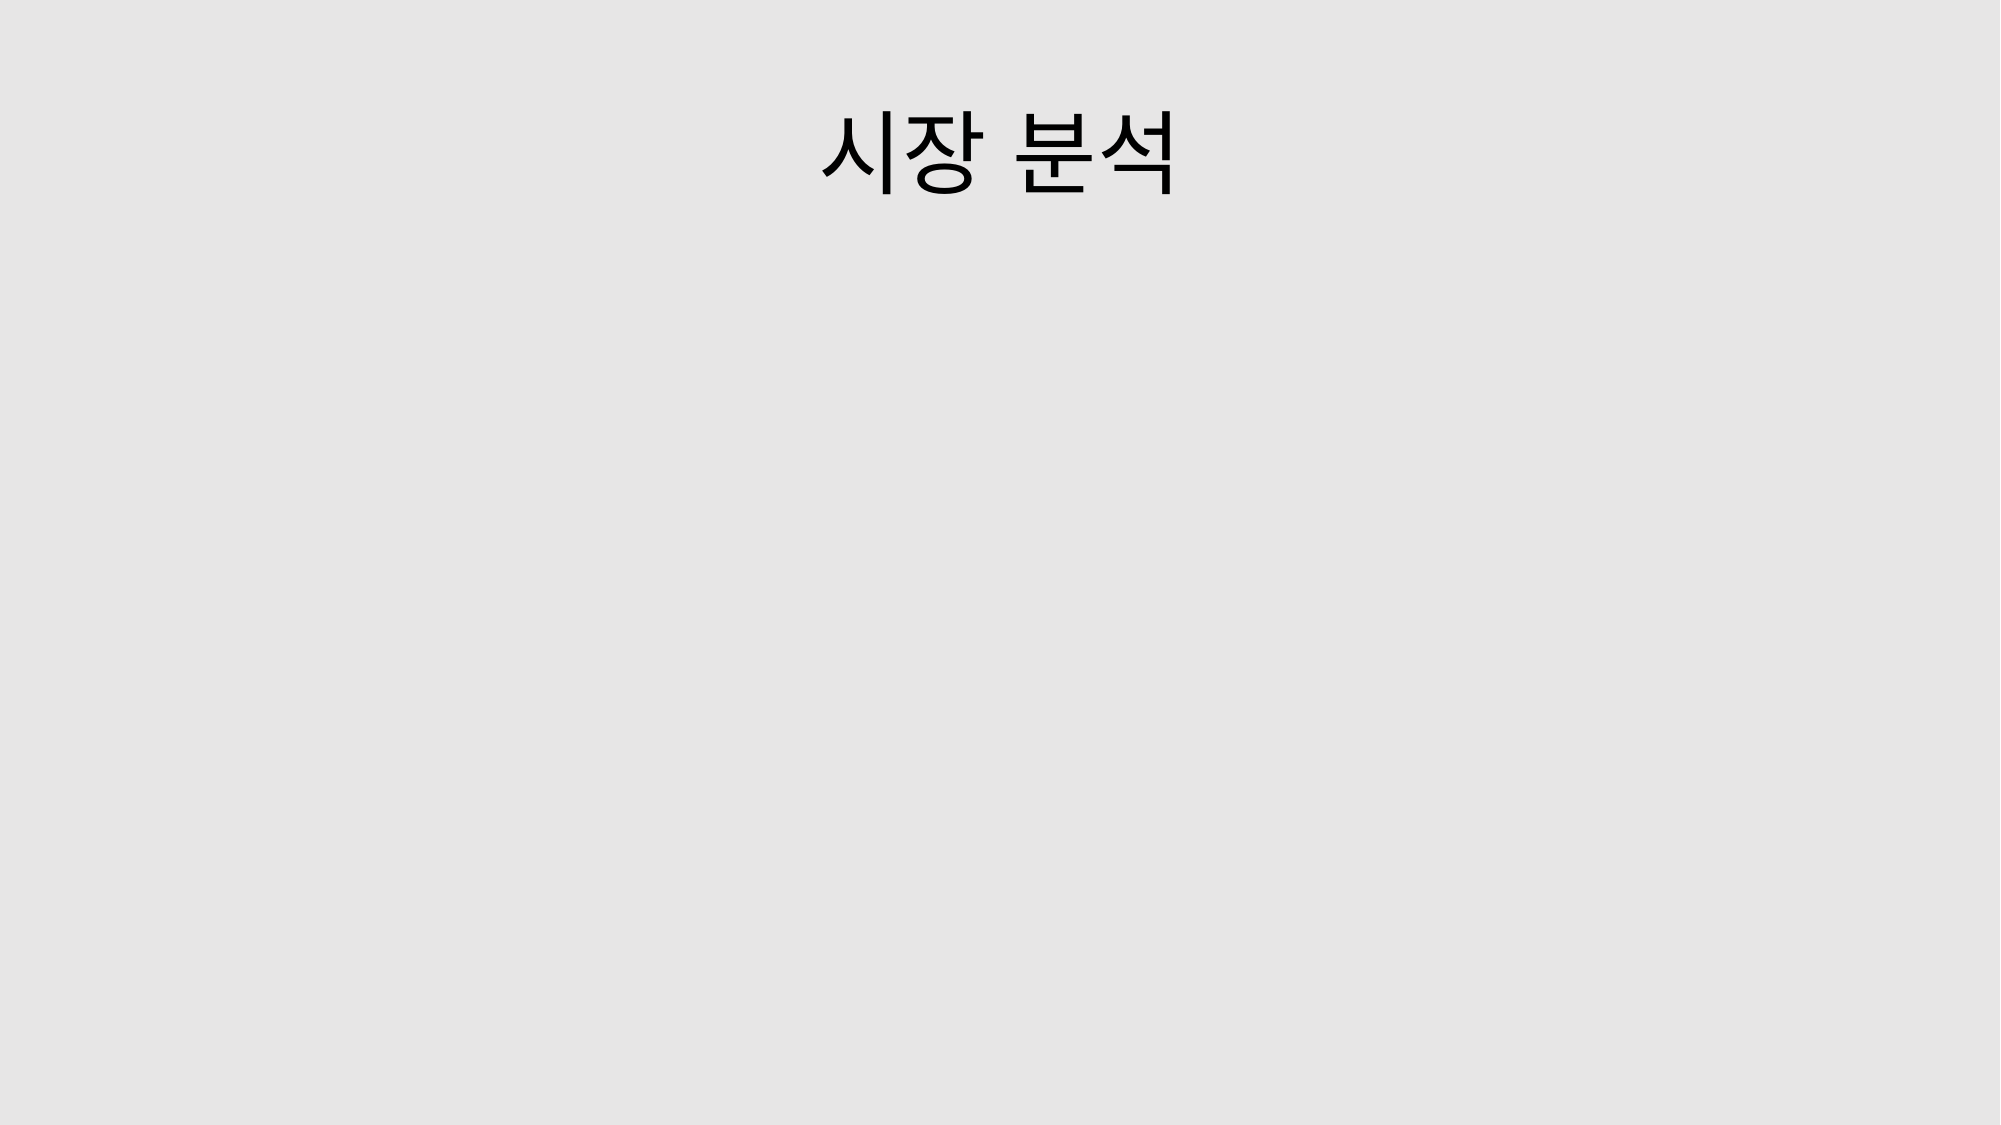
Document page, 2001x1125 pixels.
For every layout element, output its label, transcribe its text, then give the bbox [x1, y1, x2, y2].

text_box 시장 분석 [803, 88, 1197, 213]
